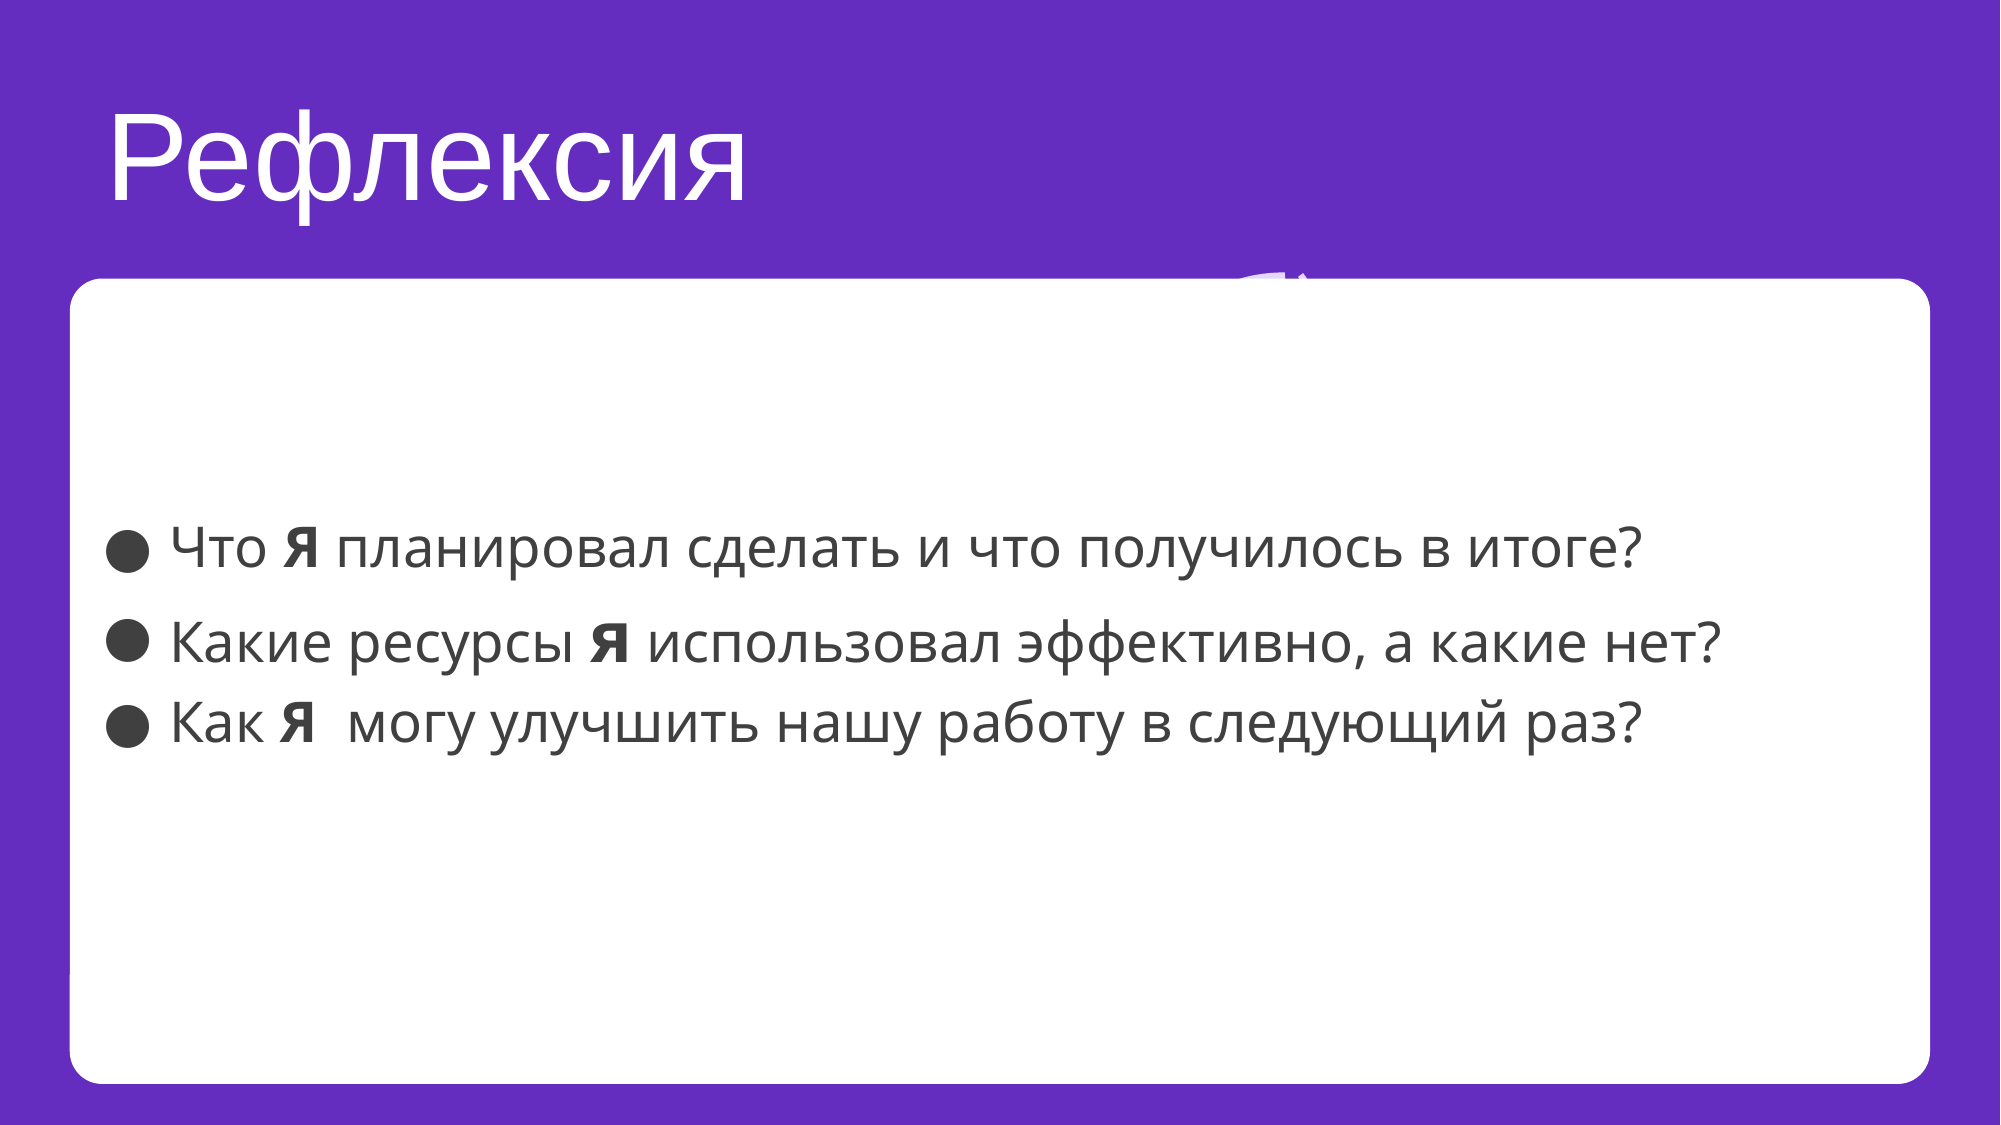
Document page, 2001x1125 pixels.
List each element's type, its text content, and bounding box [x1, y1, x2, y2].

text_box Рефлексия [90, 60, 1019, 240]
text_box [1247, 273, 1285, 278]
text_box Что Я планировал сделать и что получилось в итоге? Какие ресурсы я использовал эффективно, а какие нет? Как Я могу улучшить нашу работу в следующий раз? [69, 278, 1931, 1084]
text_box [1289, 274, 1303, 278]
